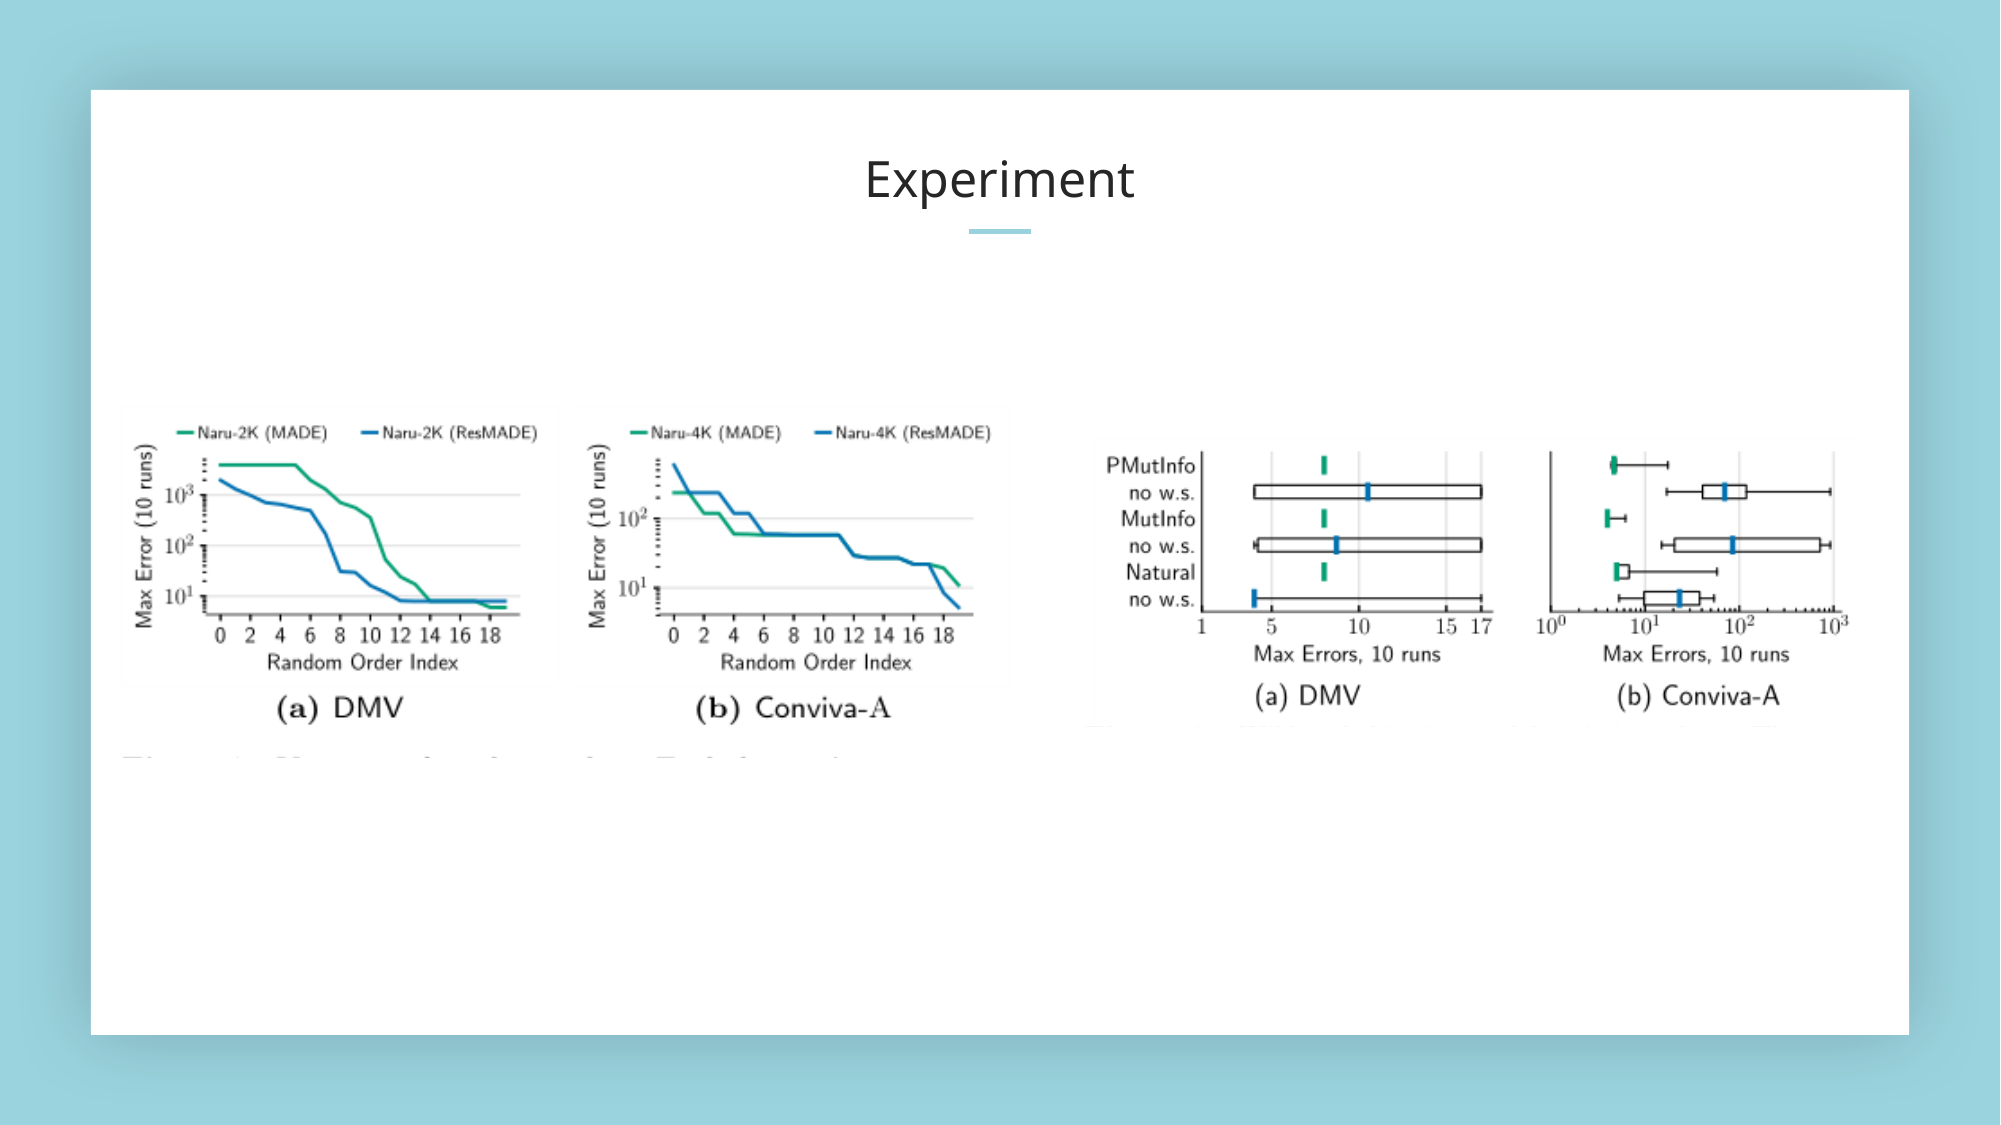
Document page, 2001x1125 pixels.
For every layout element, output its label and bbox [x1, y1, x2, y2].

text_box [859, 139, 1140, 232]
picture [102, 388, 1897, 758]
